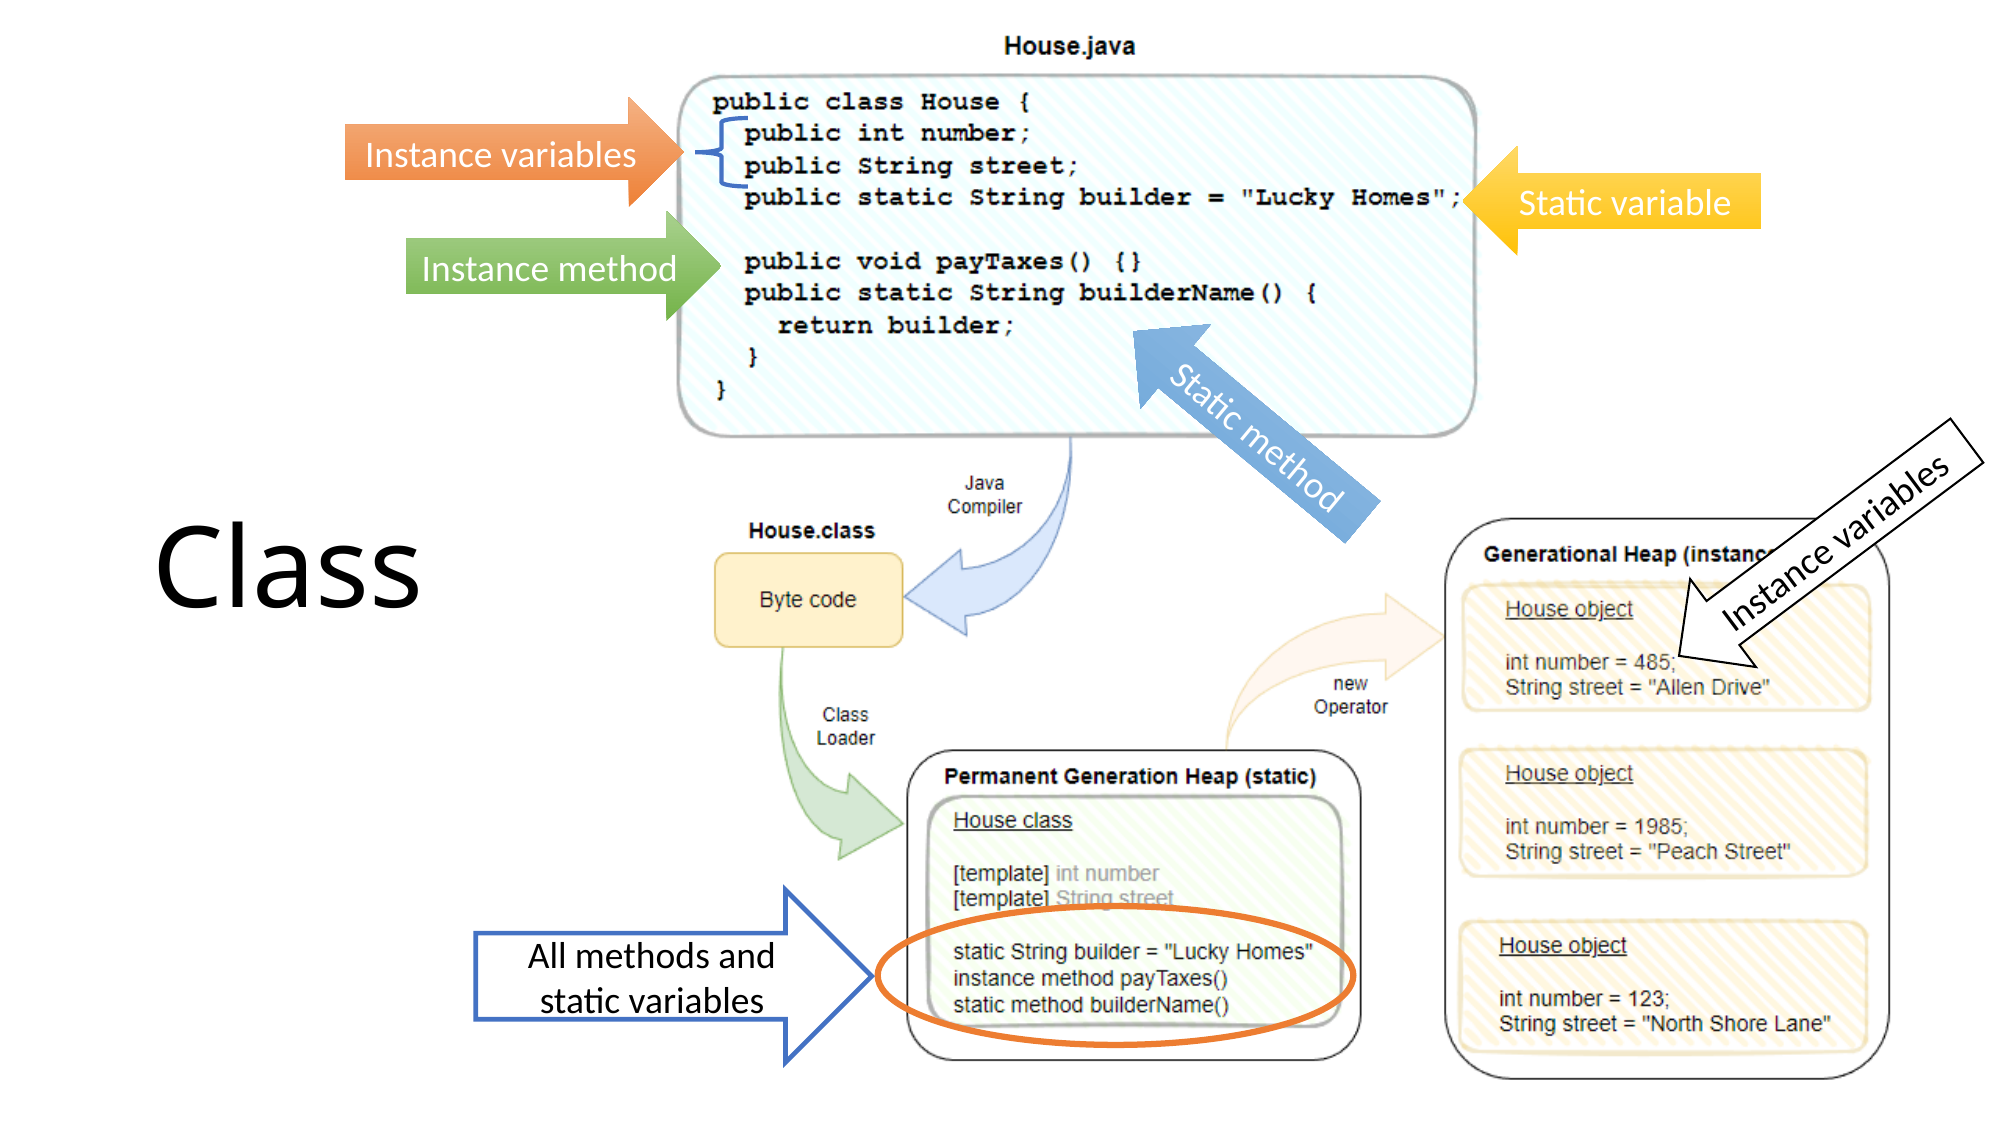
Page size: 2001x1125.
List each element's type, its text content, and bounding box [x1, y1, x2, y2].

picture [666, 19, 1909, 1094]
text_box Instance variables [1909, 417, 1985, 520]
text_box All methods and static variables [474, 932, 666, 1021]
text_box Instance variables [345, 97, 666, 207]
title Class [137, 486, 476, 639]
text_box Instance method [405, 238, 666, 294]
